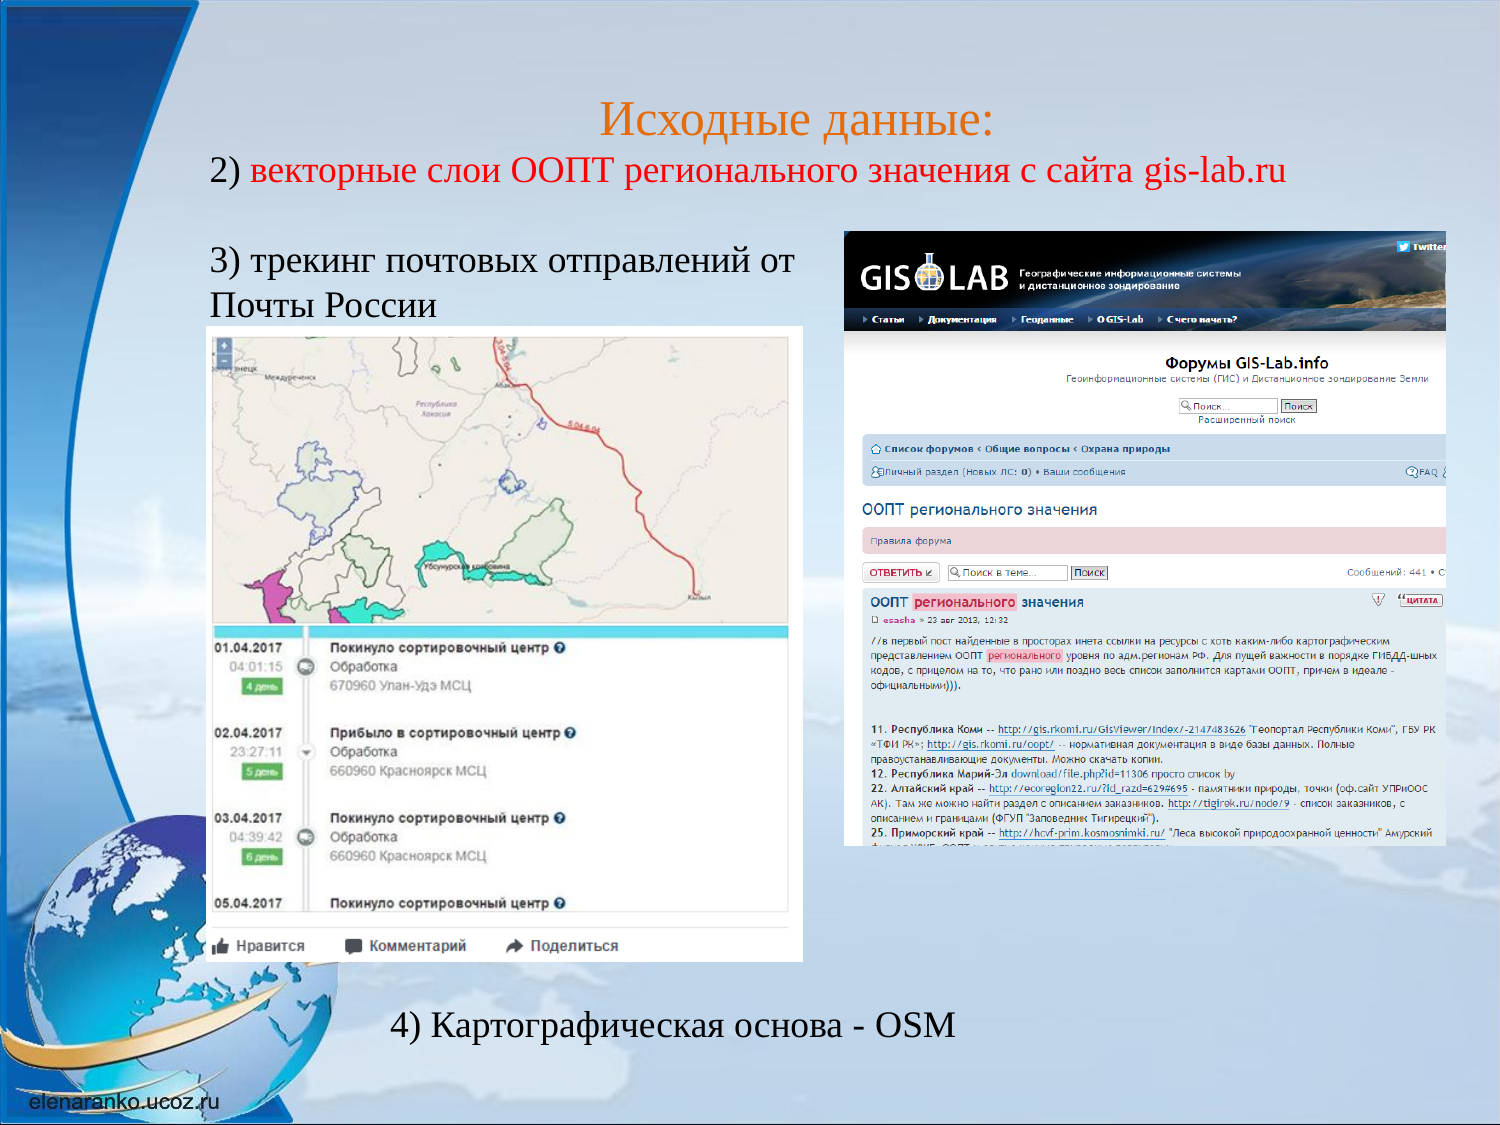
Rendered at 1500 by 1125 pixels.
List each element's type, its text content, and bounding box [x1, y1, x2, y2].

picture [0, 0, 1500, 1125]
text_box Исходные данные: 2) векторные слои ООПТ регионального значения с сайта gis-lab.ru 3) трекинг почтовых отправлений от Почты России 4) Картографическая основа - OSM [194, 78, 1400, 1125]
picture [206, 326, 803, 963]
